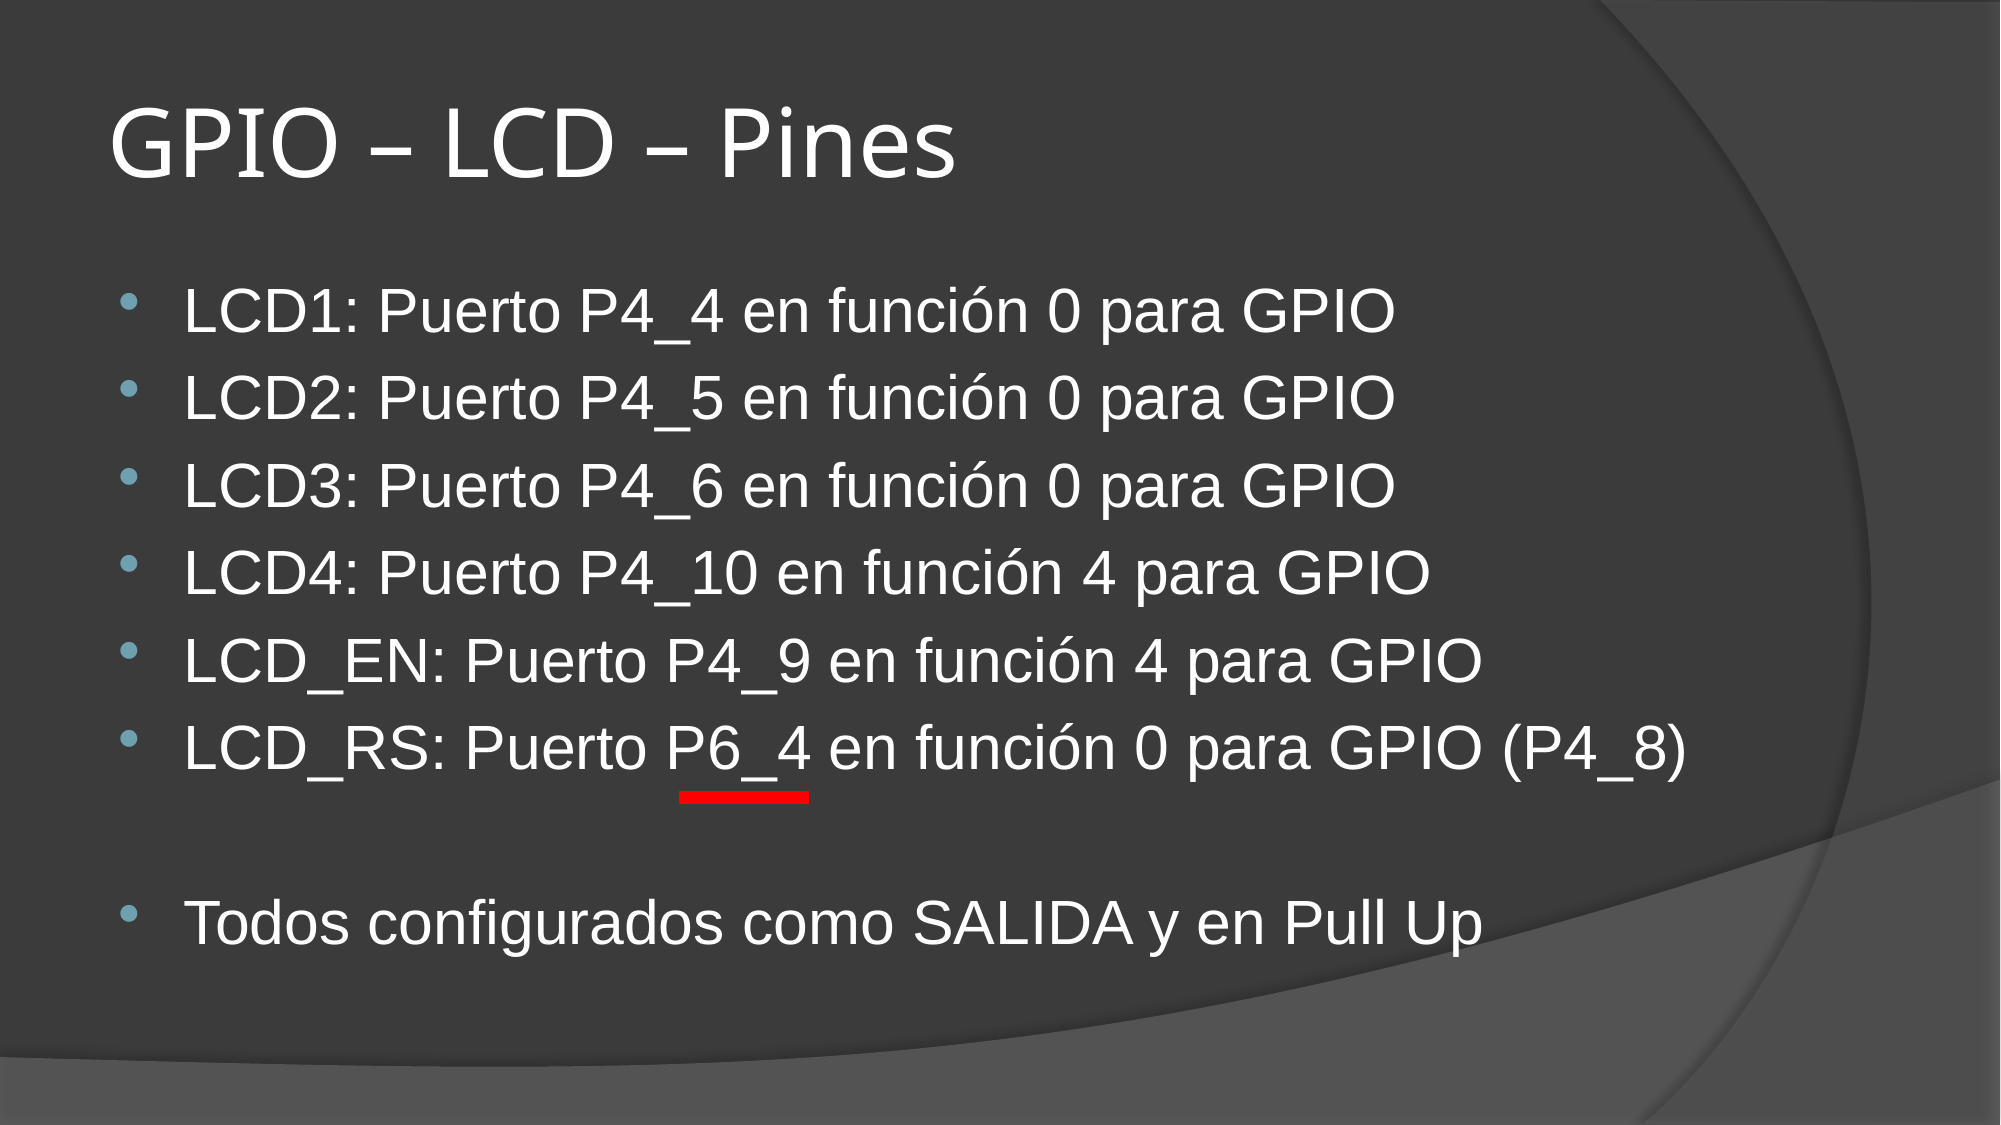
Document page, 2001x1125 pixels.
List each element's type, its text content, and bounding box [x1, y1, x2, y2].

list LCD1: Puerto P4_4 en función 0 para GPIO LCD2: Puerto P4_5 en función 0 para GPIO LCD3: Puerto P4_6 en función 0 para GPIO LCD4: Puerto P4_10 en función 4 para GPIO LCD_EN: Puerto P4_9 en función 4 para GPIO LCD_RS: Puerto P6_4 en función 0 para GPIO (P4_8) Todos configurados como SALIDA y en Pull Up [99, 262, 1734, 1005]
title GPIO – LCD – Pines [99, 45, 1734, 233]
